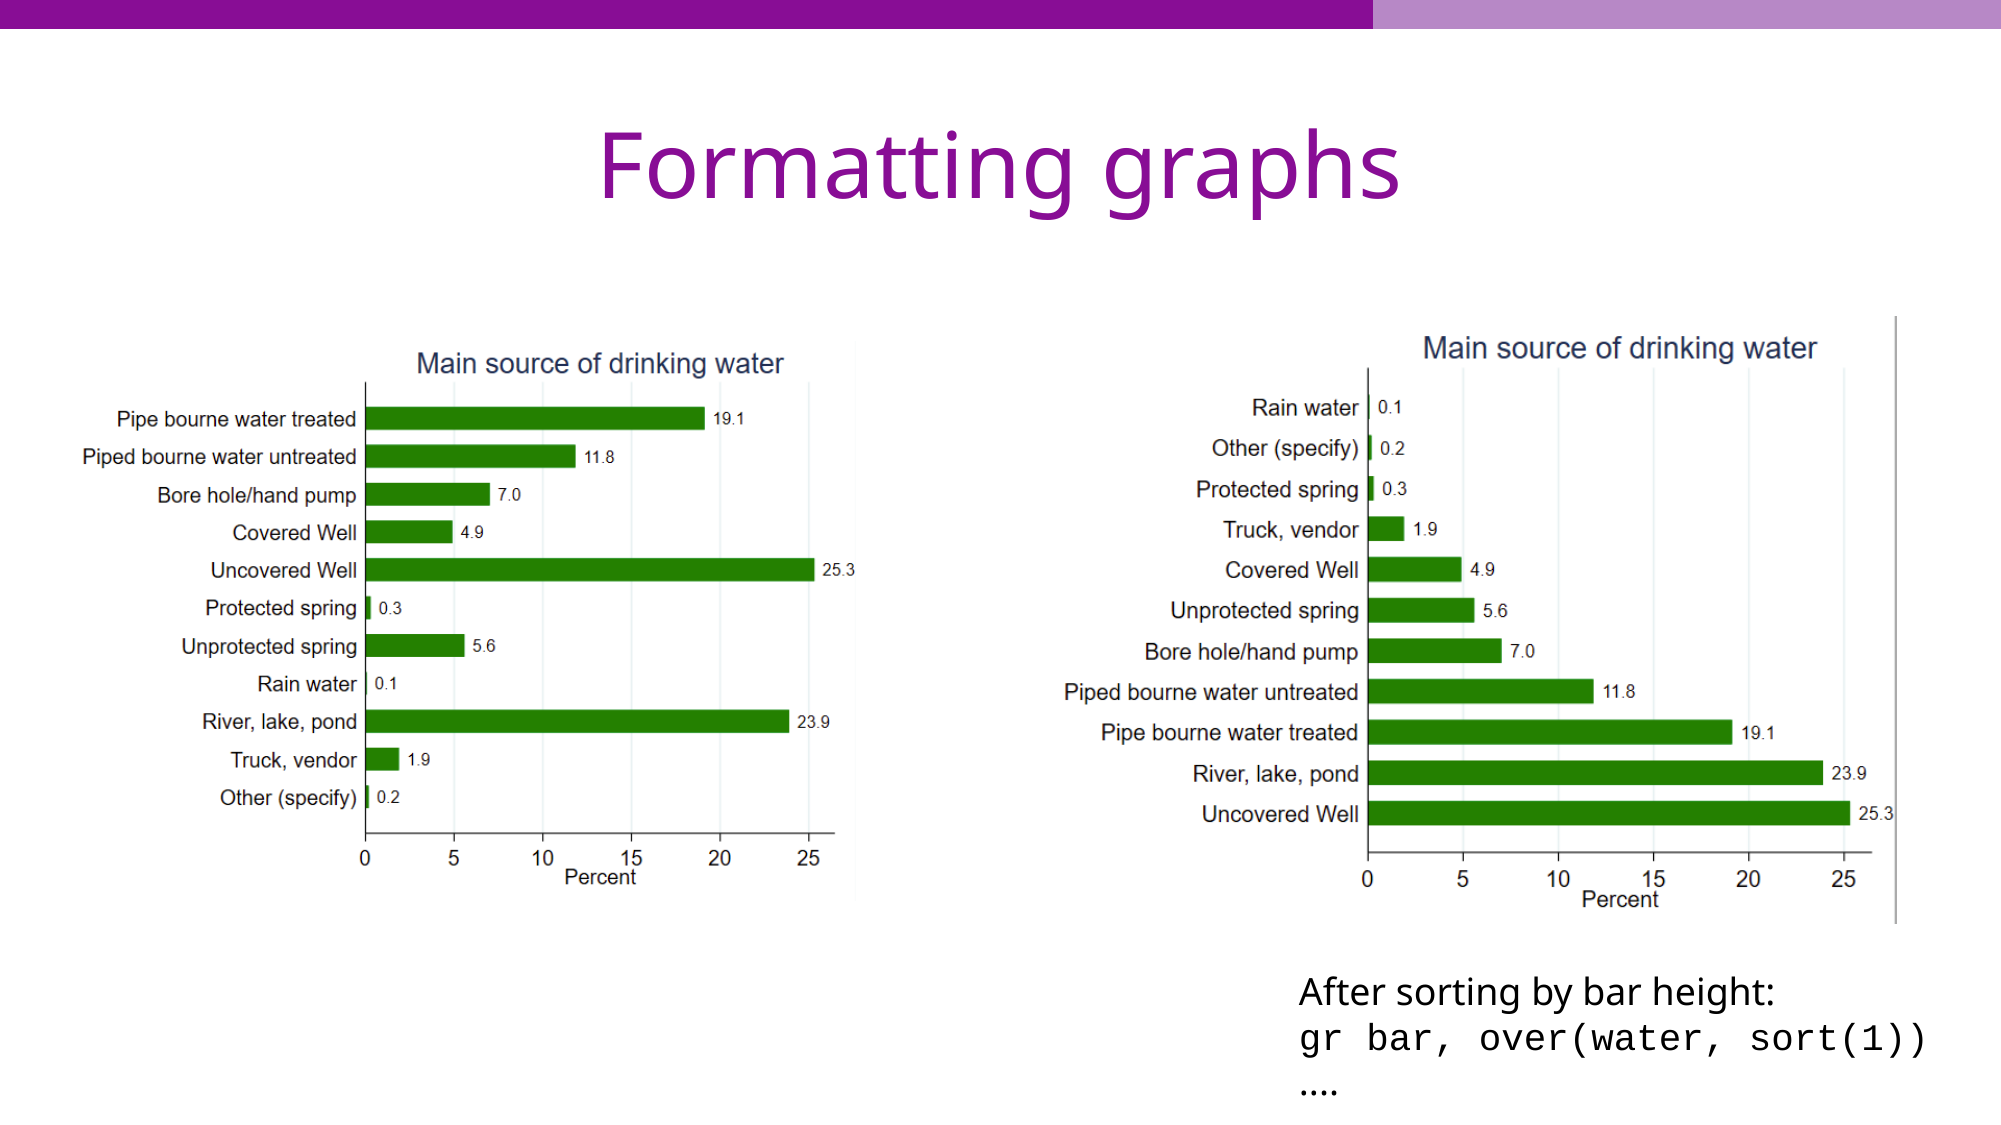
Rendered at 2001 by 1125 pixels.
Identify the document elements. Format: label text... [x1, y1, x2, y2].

picture [1042, 316, 1897, 924]
picture [65, 341, 856, 901]
title Formatting graphs [137, 59, 1863, 278]
text_box After sorting by bar height: gr bar, over(water, sort(1)) .... [1284, 960, 1974, 1111]
